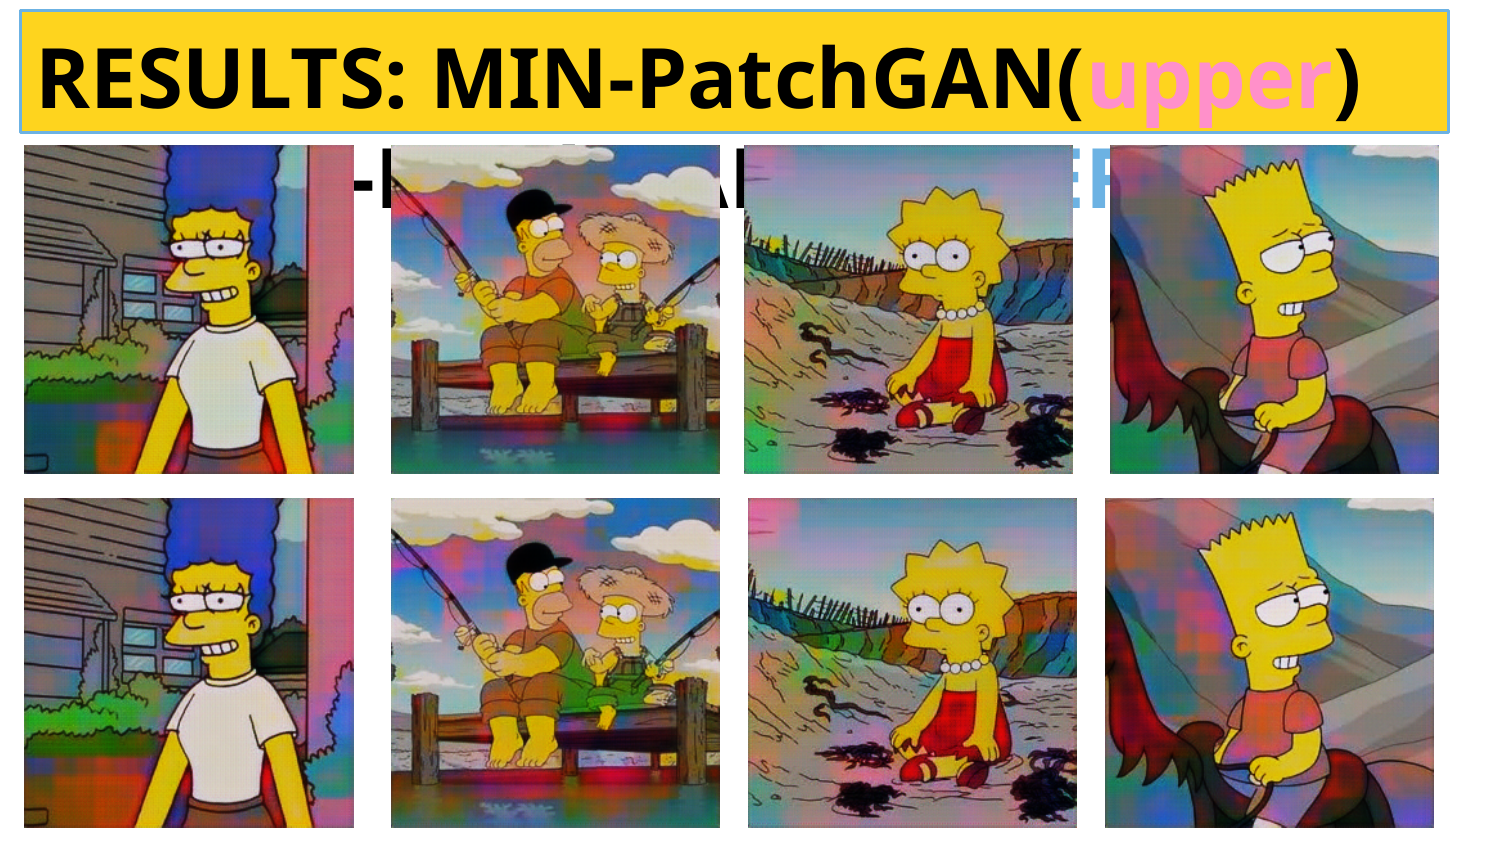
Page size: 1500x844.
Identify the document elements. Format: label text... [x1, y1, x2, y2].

picture [747, 498, 1077, 828]
picture [1110, 145, 1440, 475]
picture [390, 498, 720, 828]
picture [1105, 498, 1435, 828]
picture [24, 498, 354, 828]
picture [744, 145, 1074, 475]
picture [390, 145, 720, 475]
title RESULTS: MIN-PatchGAN(upper) vs. Avg-PatchGAN (LOWER) [20, 10, 1449, 133]
picture [24, 145, 354, 475]
